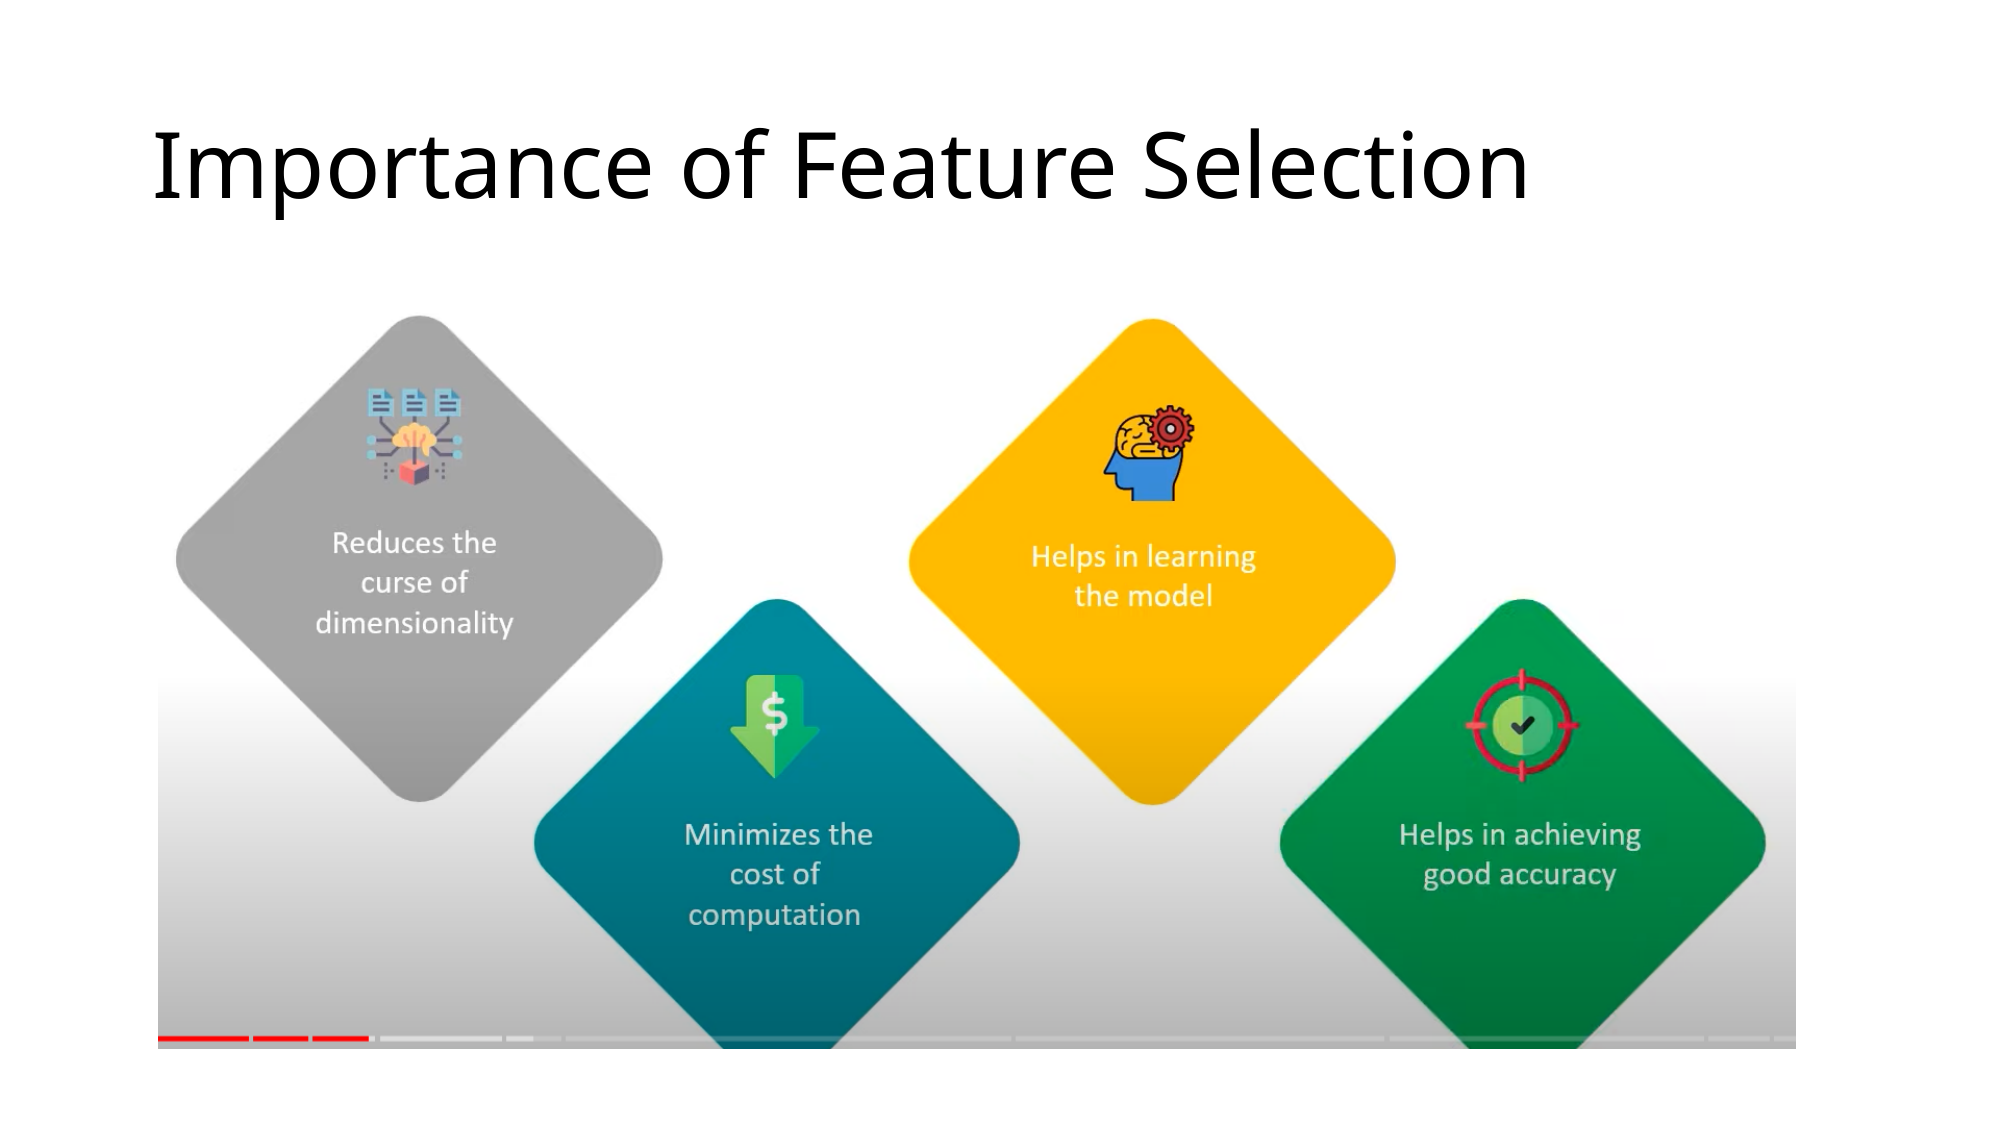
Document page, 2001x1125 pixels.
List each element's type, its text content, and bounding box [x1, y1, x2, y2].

picture [158, 277, 1796, 1049]
title Importance of Feature Selection [137, 59, 1863, 278]
